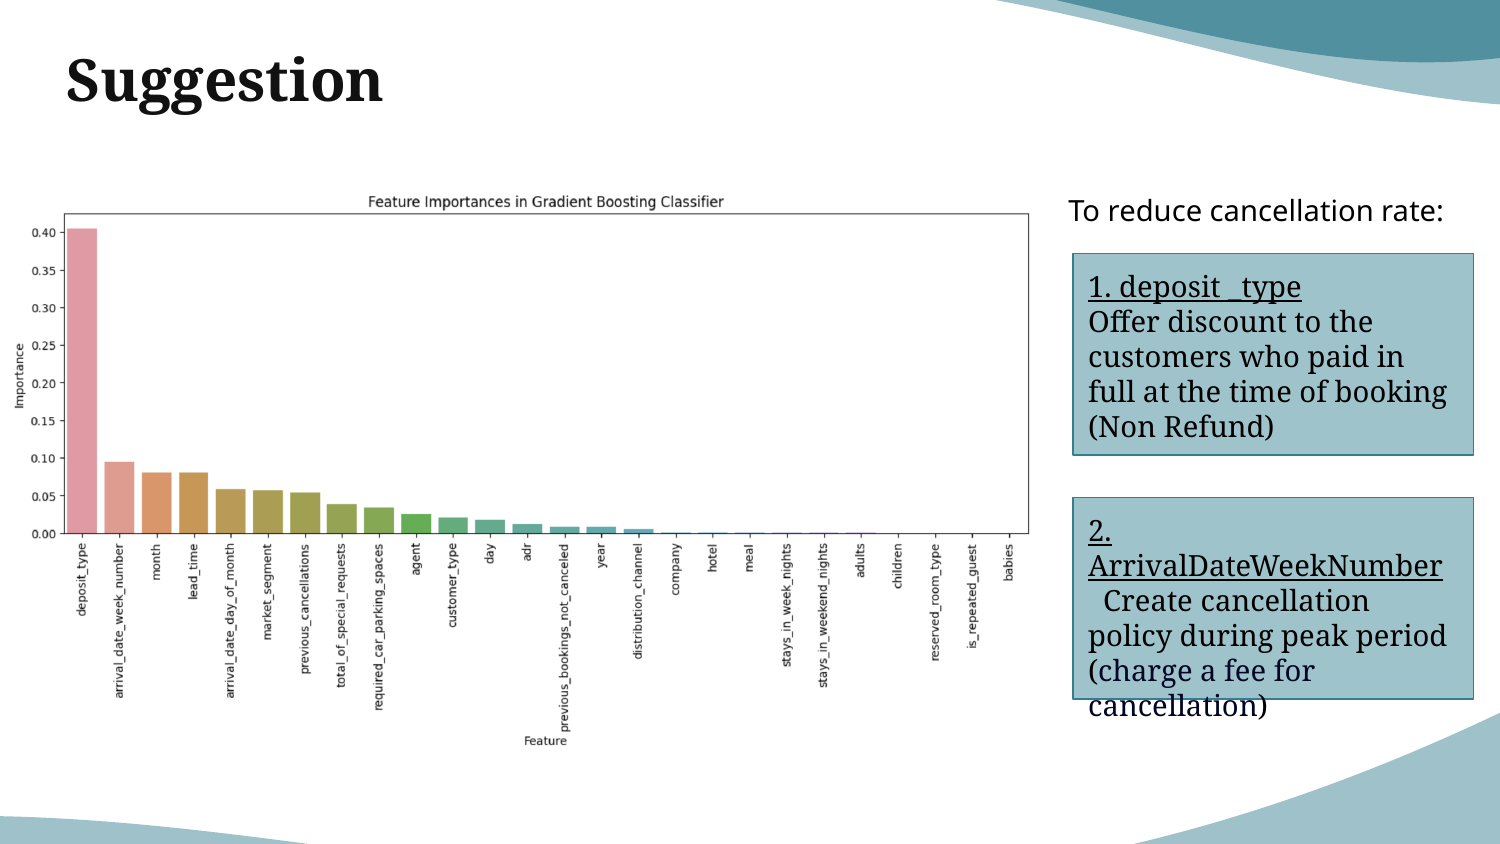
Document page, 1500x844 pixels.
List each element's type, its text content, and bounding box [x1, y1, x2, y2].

text_box 1. deposit _type Offer discount to the customers who paid in full at the time of booking (Non Refund) [1073, 253, 1474, 455]
text_box 2. ArrivalDateWeekNumber Create cancellation policy during peak period (charge a fee for cancellation) [1073, 497, 1474, 700]
list To reduce cancellation rate: [1053, 177, 1462, 753]
picture [0, 183, 1047, 753]
title Suggestion [51, 27, 1315, 126]
